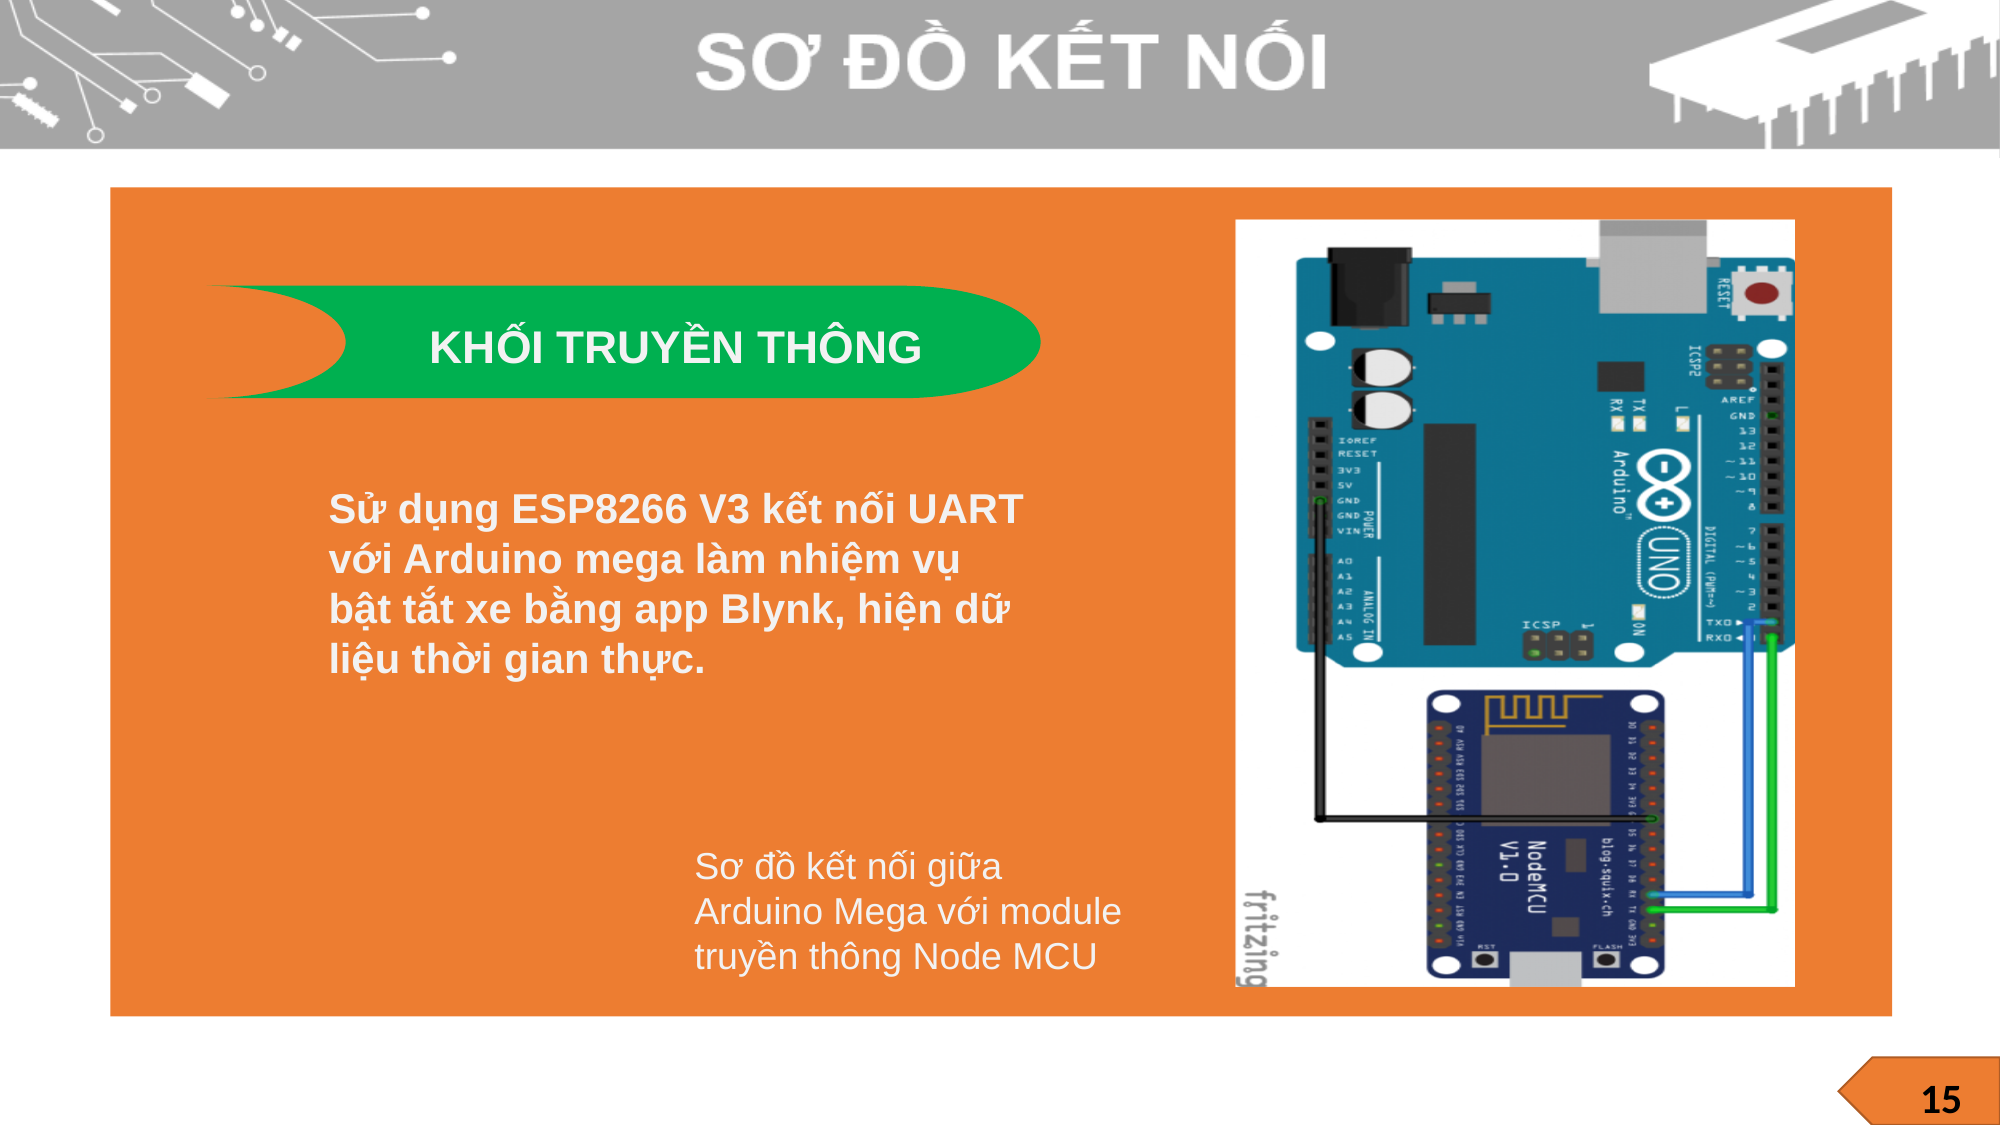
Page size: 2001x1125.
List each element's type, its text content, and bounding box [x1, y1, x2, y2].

text_box KHỐI TRUYỀN THÔNG [415, 310, 938, 380]
text_box [1837, 1056, 2000, 1125]
text_box 15 [1905, 1064, 1978, 1125]
picture [0, 0, 2000, 158]
text_box [206, 284, 1042, 400]
text_box Sơ đồ kết nối giữa Arduino Mega với module truyền thông Node MCU [679, 834, 1154, 985]
picture [1131, 220, 1899, 986]
text_box Sử dụng ESP8266 V3 kết nối UART với Arduino mega làm nhiệm vụ bật tắt xe bằng app Blynk, hiện dữ liệu thời gian thực. [313, 424, 1041, 689]
